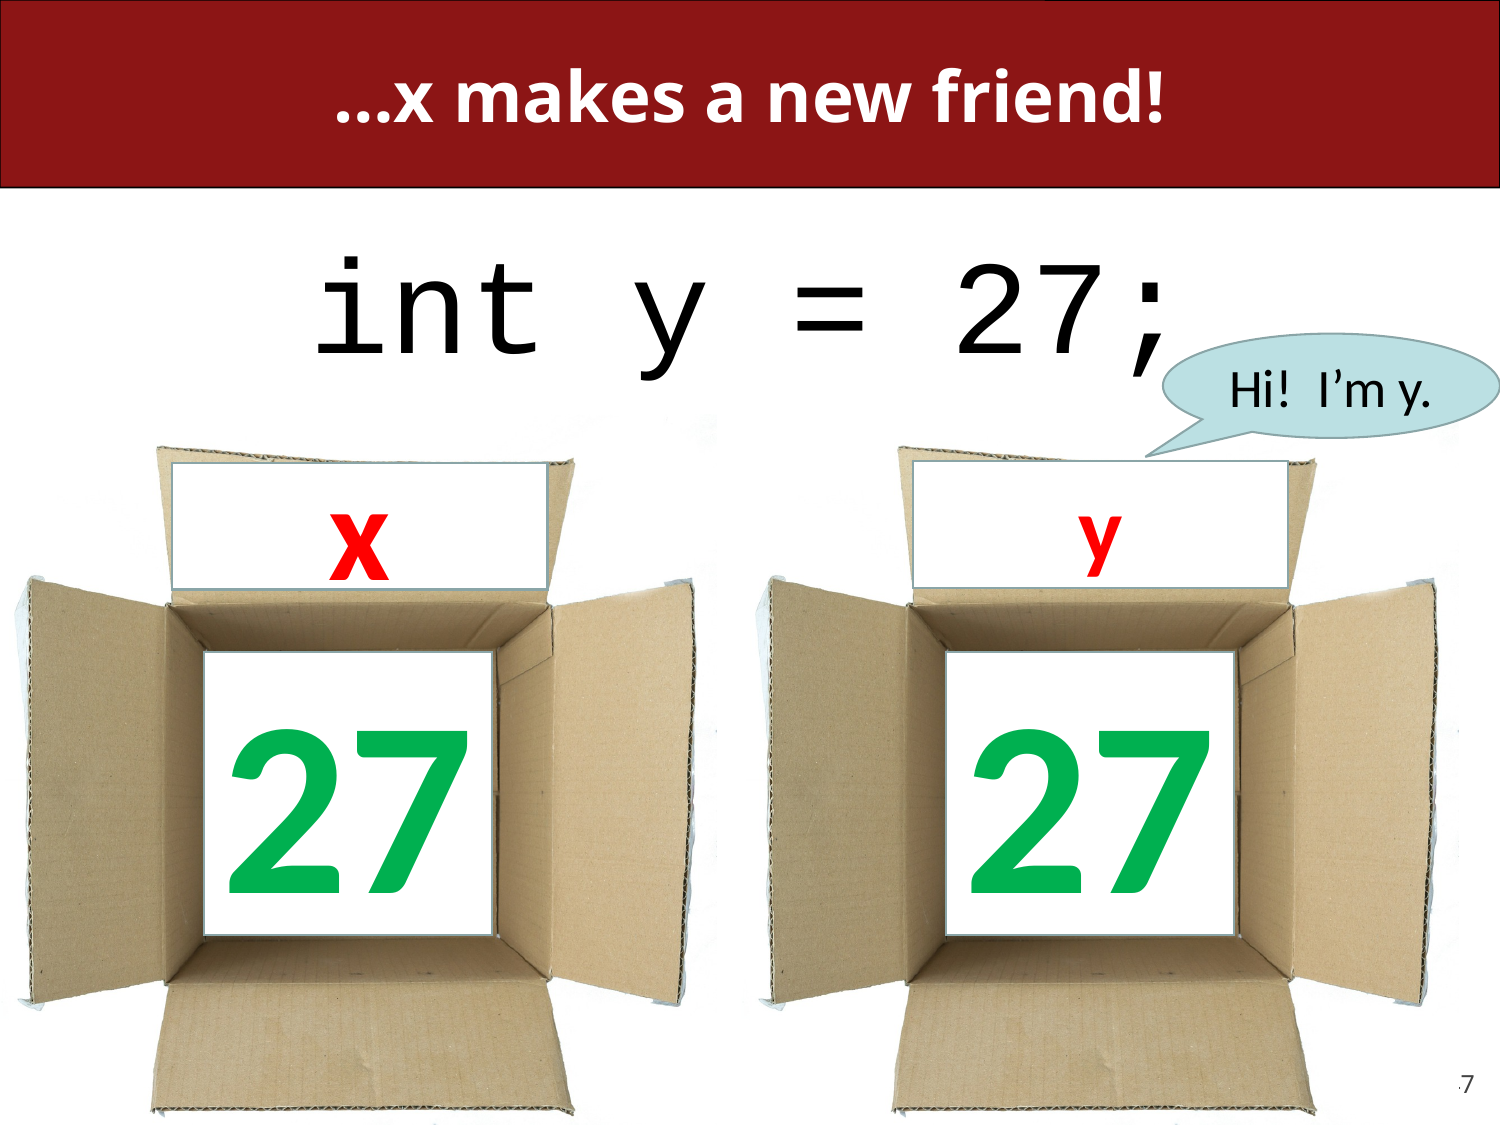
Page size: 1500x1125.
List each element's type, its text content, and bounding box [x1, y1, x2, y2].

text_box Hi! I’m y. [1161, 332, 1500, 421]
picture [0, 414, 717, 1125]
list int y = 27; [24, 212, 1475, 1063]
picture [741, 414, 1459, 1125]
title …x makes a new friend! [75, 0, 1425, 188]
